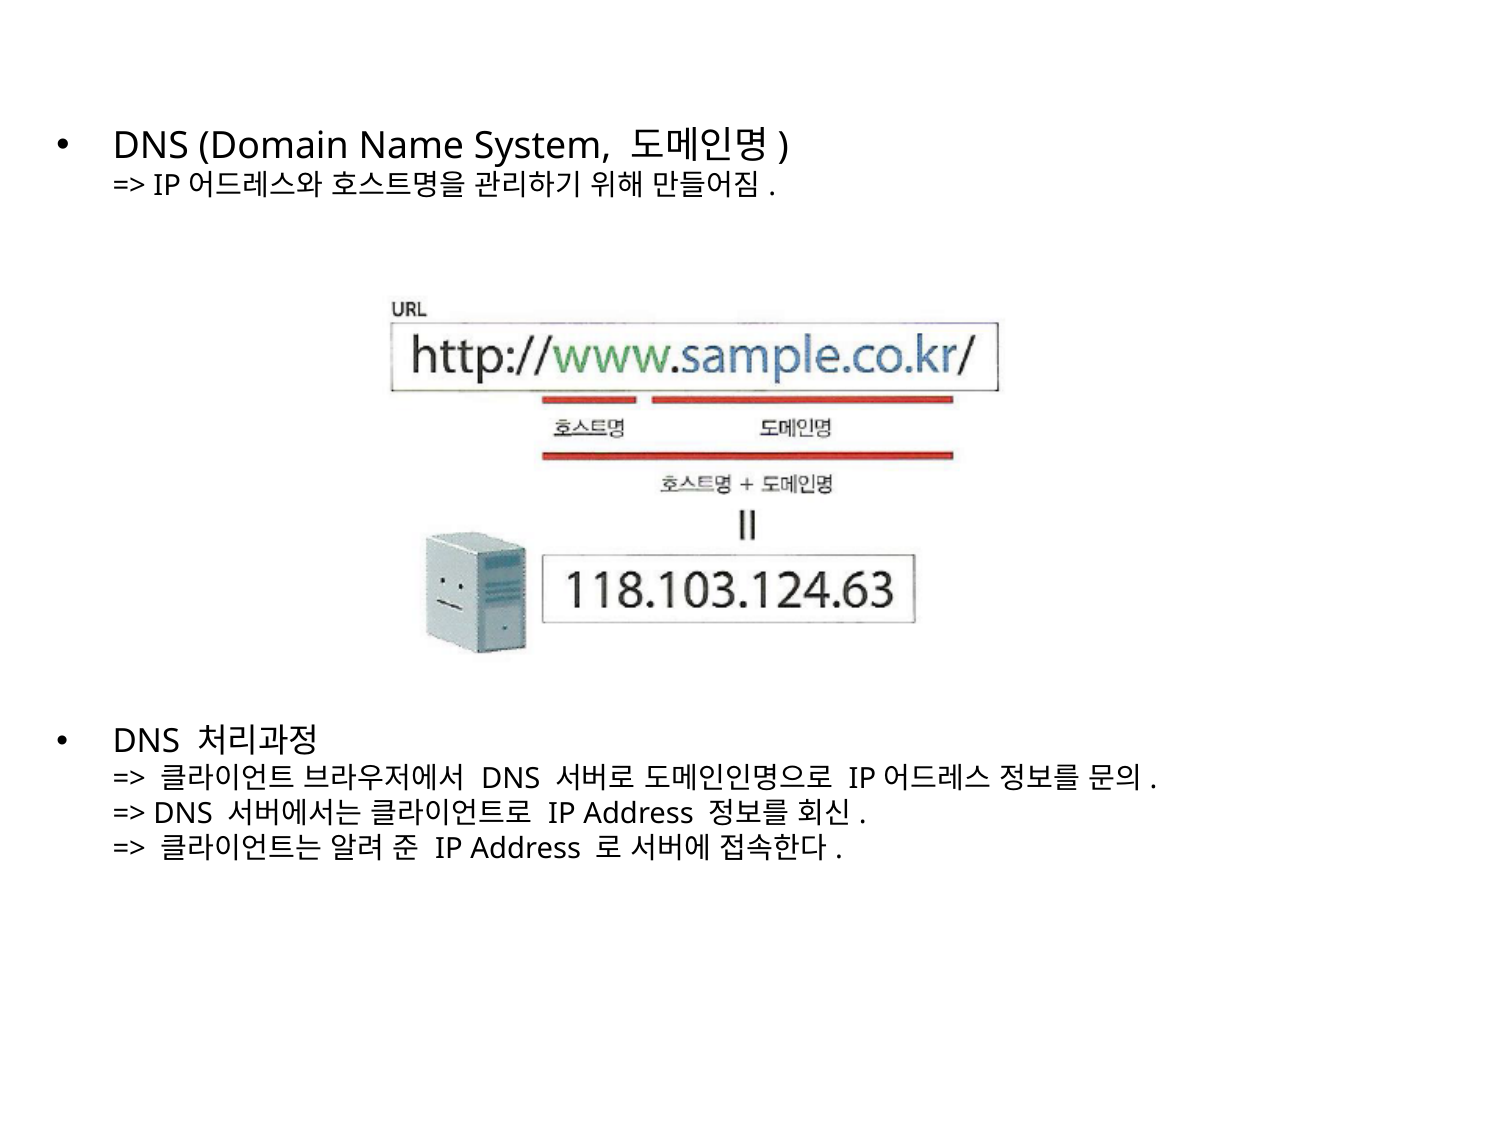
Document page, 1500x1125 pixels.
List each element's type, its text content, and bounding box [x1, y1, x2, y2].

picture [381, 285, 1010, 669]
list DNS (Domain Name System, 도메인명) => IP어드레스와 호스트명을 관리하기 위해 만들어짐. DNS 처리과정 => 클라이언트 브라우저에서 DNS 서버로 도메인인명으로 IP어드레스 정보를 문의. => DNS 서버에서는 클라이언트로 IP Address 정보를 회신. => 클라이언트는 알려 준 IP Address 로 서버에 접속한다. [41, 113, 1500, 968]
